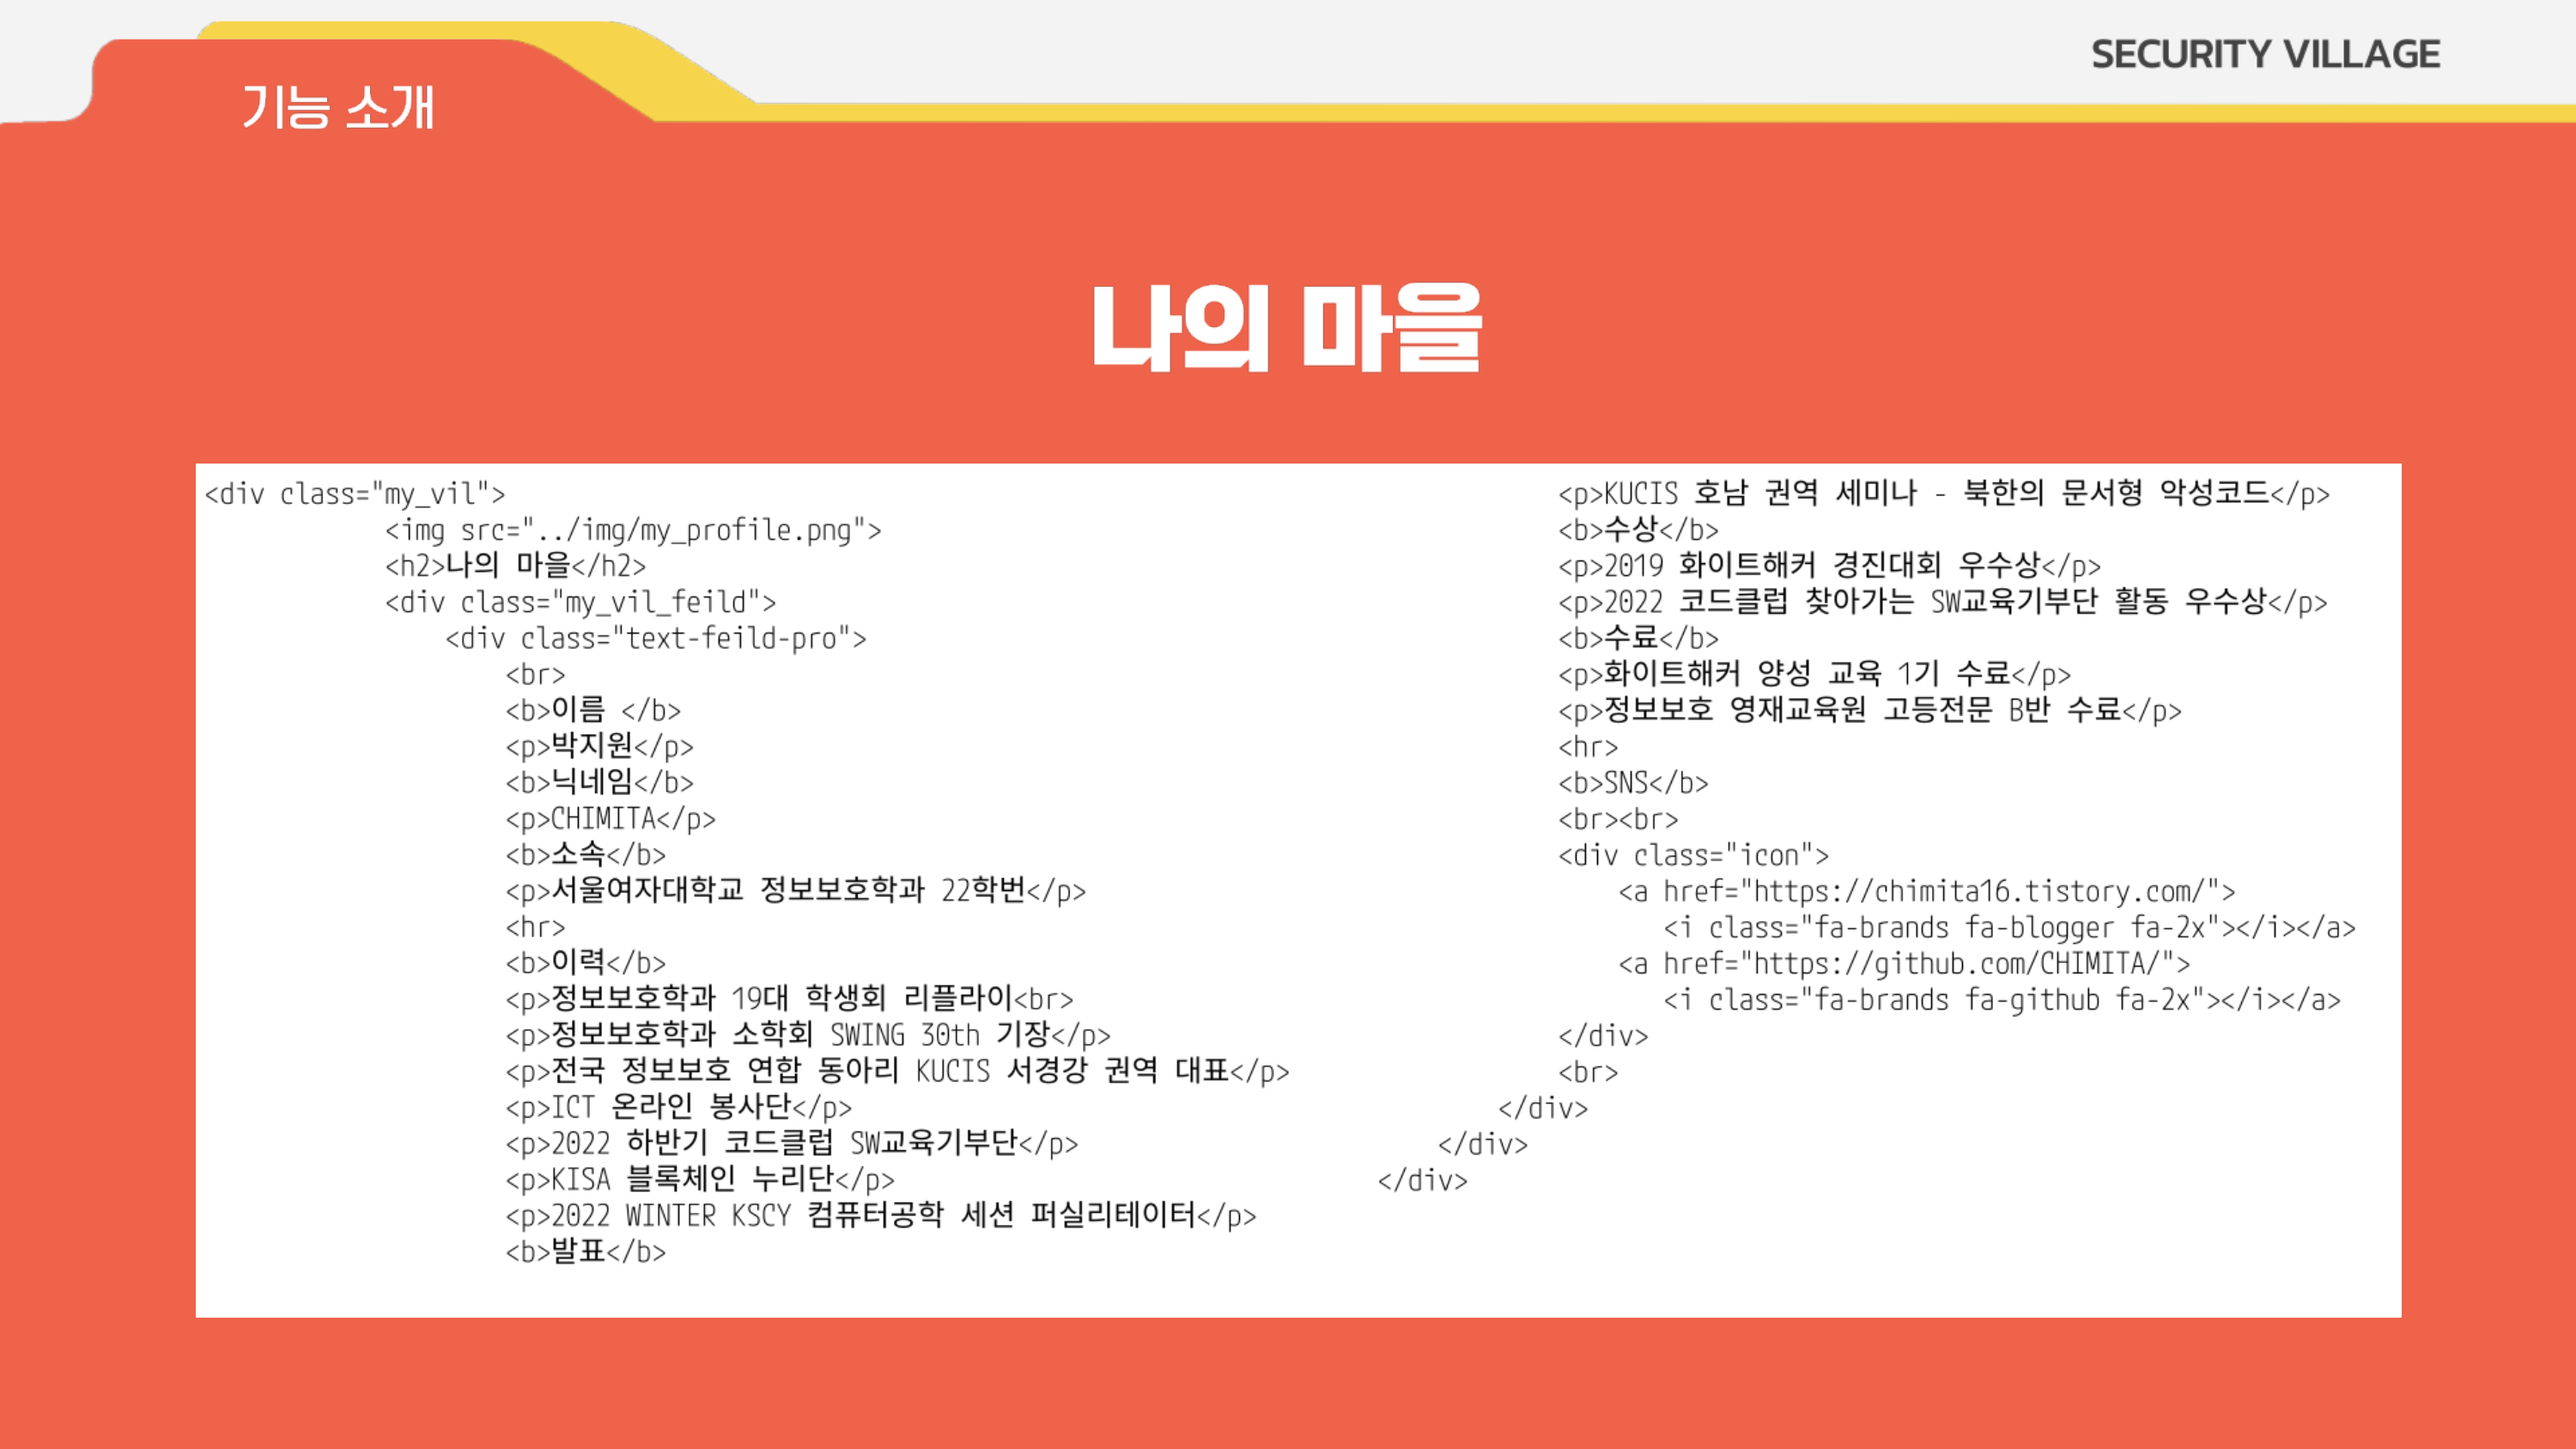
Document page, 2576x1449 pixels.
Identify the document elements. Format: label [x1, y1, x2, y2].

picture [0, 249, 1528, 417]
picture [2034, 15, 2458, 88]
picture [97, 73, 455, 151]
text_box [195, 464, 2402, 1318]
picture [201, 468, 2370, 1279]
text_box [0, 20, 2576, 1449]
